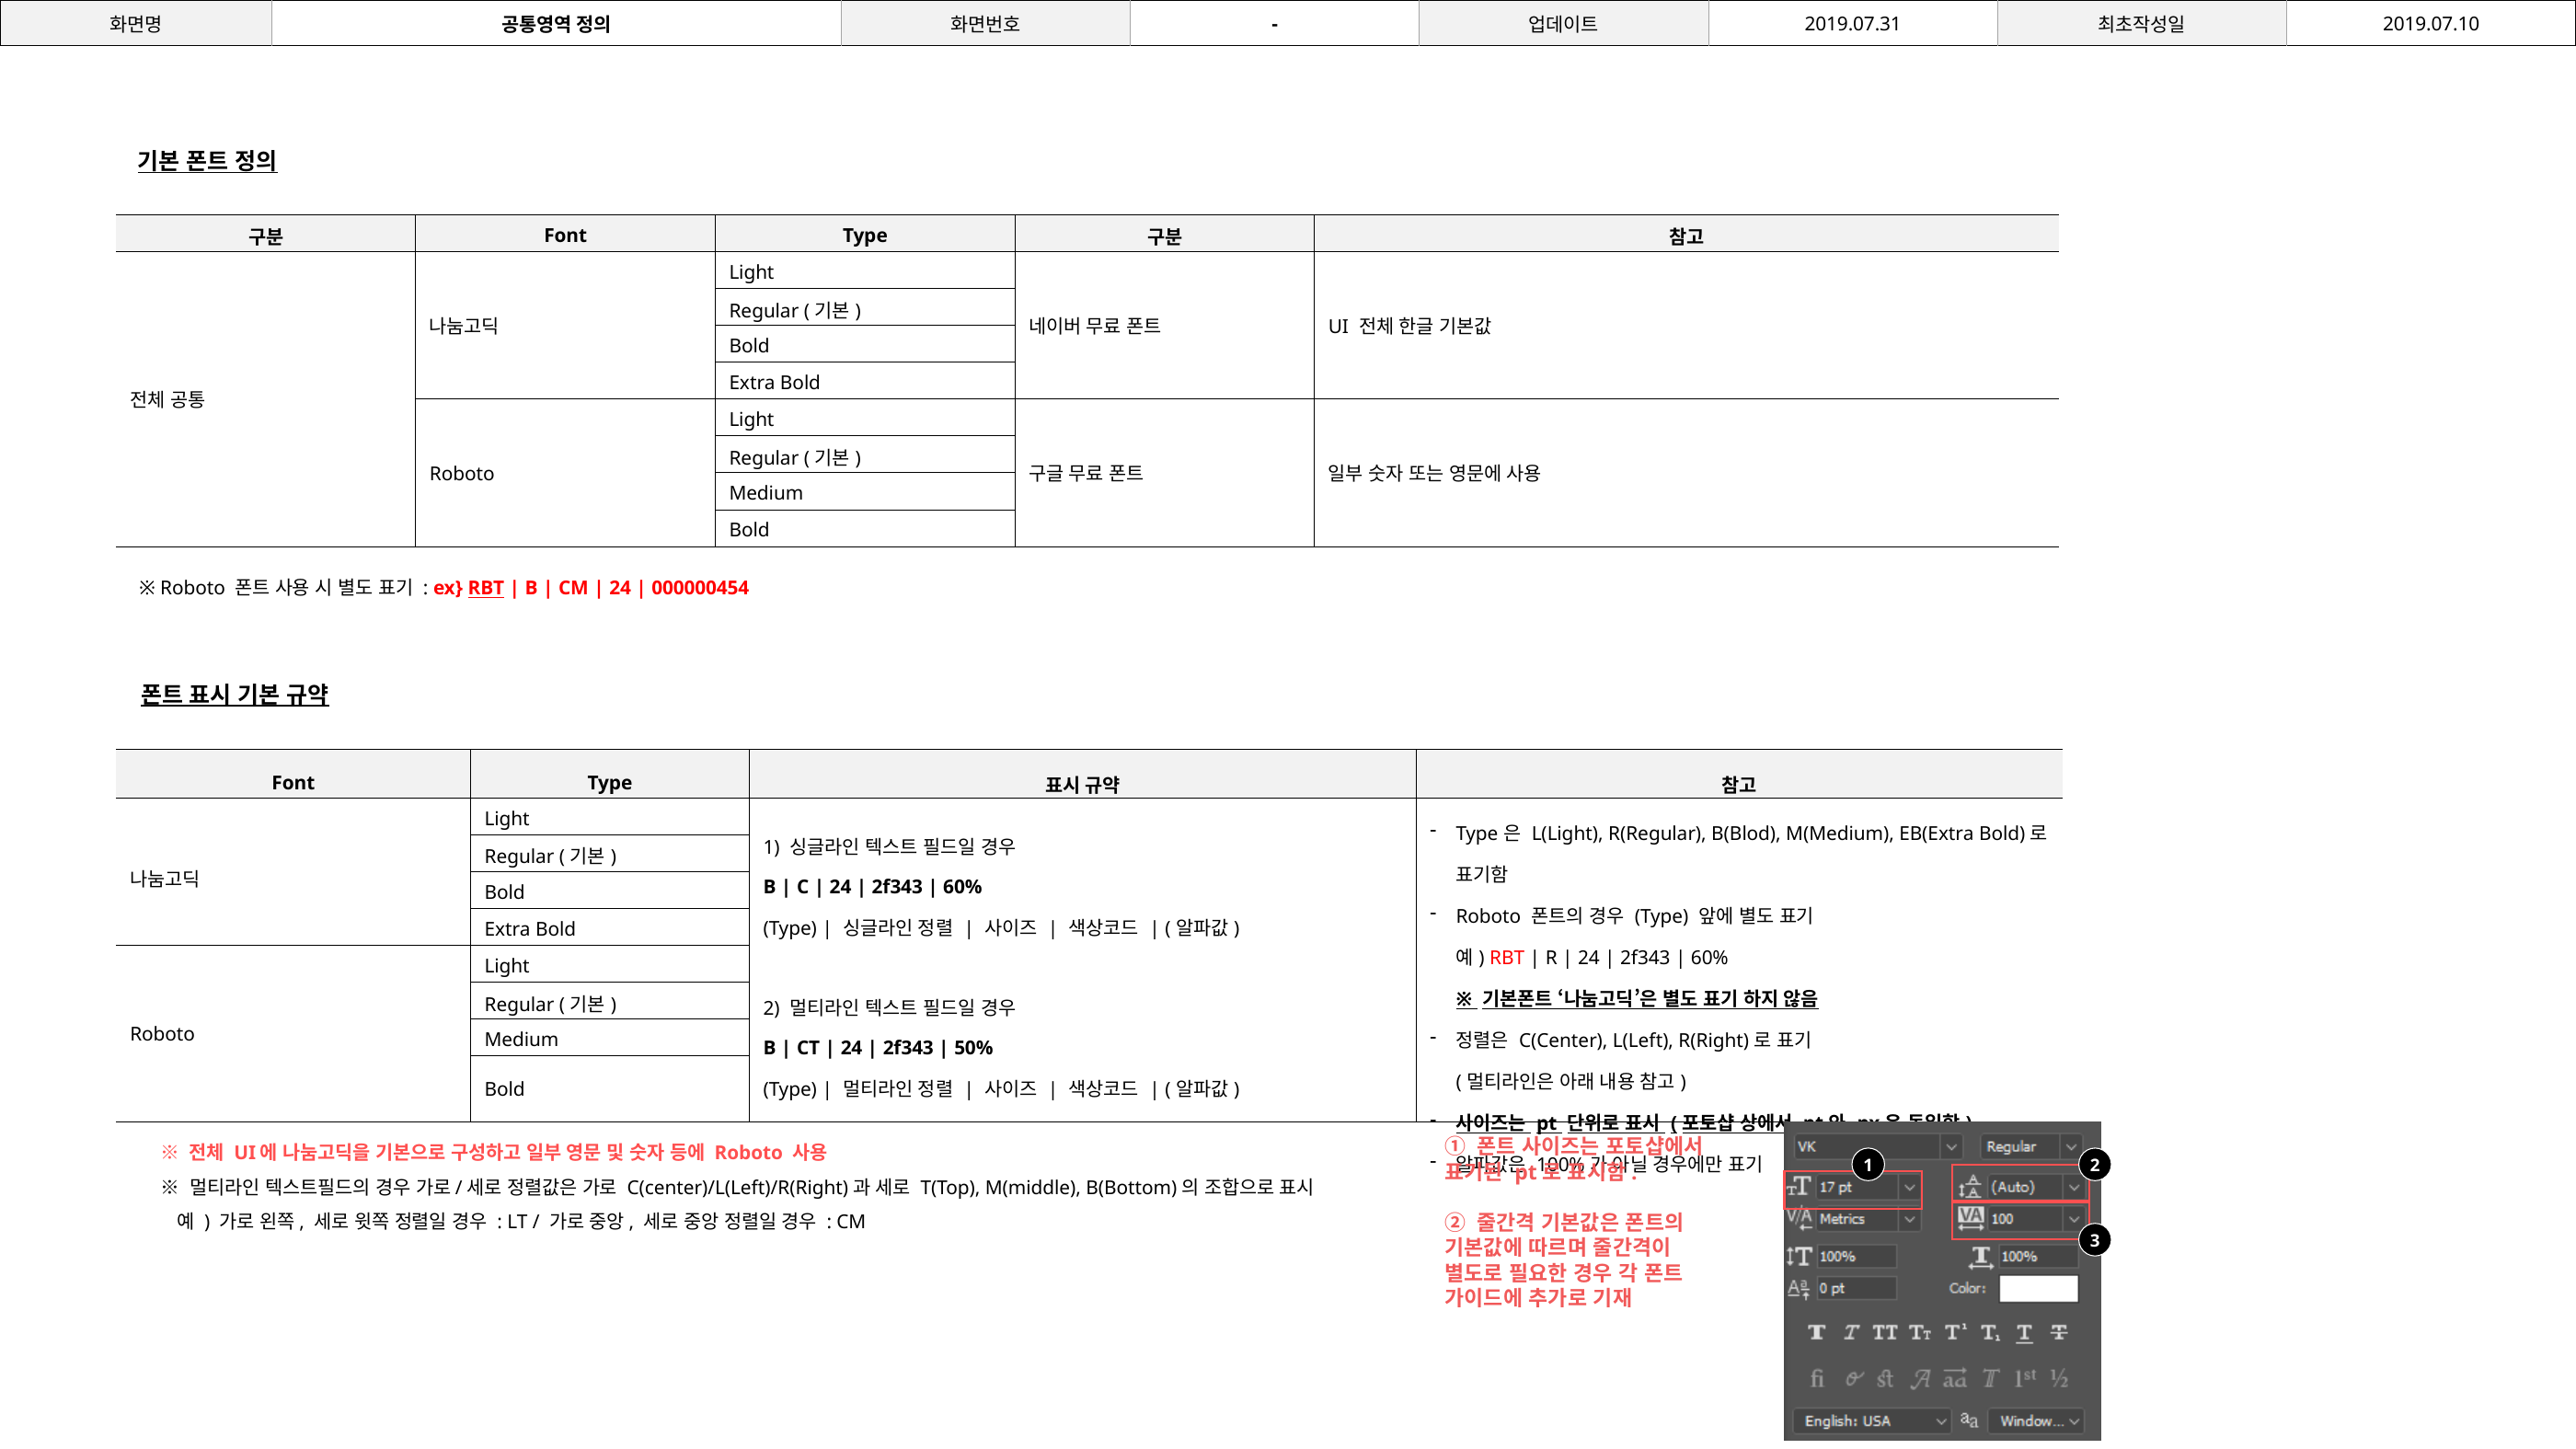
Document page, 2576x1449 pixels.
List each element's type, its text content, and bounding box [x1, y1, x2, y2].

table_cell Extra Bold [716, 362, 1015, 398]
picture [1784, 1121, 2101, 1441]
table_header Font [416, 215, 715, 251]
table_cell 일부 숫자 또는 영문에 사용 [1315, 399, 2059, 546]
text_box ① 폰트 사이즈는 포토샵에서 표기된 pt로 표시함. ② 줄간격 기본값은 폰트의 기본값에 따르며 줄간격이 별도로 필요한 경우 각 폰트 가이드에 추가로 기재 [1431, 1126, 1719, 1317]
table_cell Medium [471, 1019, 749, 1055]
table_cell 구글 무료 폰트 [1016, 399, 1314, 546]
table_header - [1131, 1, 1420, 45]
text_box ※ Roboto 폰트 사용 시 별도 표기 : ex} RBT | B | CM | 24 | 000000454 [125, 569, 764, 606]
table_cell UI 전체 한글 기본값 [1315, 252, 2059, 398]
text_box 기본 폰트 정의 [124, 140, 292, 181]
table_header [1708, 1, 1997, 45]
table_header 참고 [1417, 750, 2063, 798]
table_cell Light [716, 399, 1015, 435]
table_cell Light [716, 252, 1015, 288]
table_cell Roboto [416, 399, 715, 546]
text_box 3 [2101, 1224, 2113, 1256]
table_cell 나눔고딕 [116, 799, 470, 945]
table_cell Type은 L(Light), R(Regular), B(Blod), M(Medium), EB(Extra Bold)로 표기함 Roboto 폰트의 경우 (Type) 앞에 별도 표기 예) RBT | R | 24 | 2f343 | 60% ※ 기본폰트 ‘나눔고딕’은 별도 표기 하지 않음 정렬은 C(Center), L(Left), R(Right)로 표기 (멀티라인은 아래 내용 참고) 사이즈는 pt 단위로 표시 (포토샵 상에서 pt와 px은 동일함) 알파값은 100%가 아닐 경우에만 표기 [1417, 799, 2063, 1121]
table_header Type [716, 215, 1015, 251]
table_cell Light [471, 799, 749, 834]
table_header 공통영역 정의 [272, 1, 841, 45]
table_cell Regular (기본) [471, 983, 749, 1018]
table_cell Bold [716, 511, 1015, 546]
table_header Type [471, 750, 749, 798]
table_cell Extra Bold [471, 909, 749, 945]
text_box 폰트 표시 기본 규약 [127, 673, 344, 715]
table_cell 네이버 무료 폰트 [1016, 252, 1314, 398]
table_header [841, 1, 1131, 45]
text_box 2 [2101, 1148, 2113, 1180]
table_header Font [116, 750, 470, 798]
table_header 참고 [1315, 215, 2059, 251]
table_cell Bold [471, 872, 749, 908]
table_cell Regular (기본) [471, 835, 749, 871]
table_cell Light [471, 946, 749, 982]
table_header 구분 [1016, 215, 1314, 251]
table_cell Bold [471, 1056, 749, 1121]
table_cell Regular (기본) [716, 436, 1015, 472]
table_cell Regular (기본) [716, 289, 1015, 325]
table_cell Bold [716, 326, 1015, 362]
table_cell Roboto [116, 946, 470, 1121]
table_cell 1) 싱글라인 텍스트 필드일 경우 B | C | 24 | 2f343 | 60% (Type) | 싱글라인 정렬 | 사이즈 | 색상코드 | (알파값) 2) 멀티라인 텍스트 필드일 경우 B | CT | 24 | 2f343 | 50% (Type) | 멀티라인 정렬 | 사이즈 | 색상코드 | (알파값) [750, 799, 1416, 1121]
table_cell Medium [716, 473, 1015, 510]
table_header 구분 [116, 215, 415, 251]
table_header [1420, 1, 1708, 45]
text_box ※ 전체 UI에 나눔고딕을 기본으로 구성하고 일부 영문 및 숫자 등에 Roboto 사용 ※ 멀티라인 텍스트필드의 경우 가로/세로 정렬값은 가로 C(center)/L(Left)/R(Right)과 세로 T(Top), M(middle), B(Bottom)의 조합으로 표시 예 ) 가로 왼쪽, 세로 윗쪽 정렬일 경우 : LT / 가로 중앙, 세로 중앙 정렬일 경우 : CM [147, 1121, 1328, 1239]
table_header [2287, 1, 2576, 45]
table_header 표시 규약 [750, 750, 1416, 798]
table_cell 나눔고딕 [416, 252, 715, 398]
table_cell 전체 공통 [116, 252, 415, 546]
table_header [1997, 1, 2287, 45]
table_header [0, 1, 272, 45]
